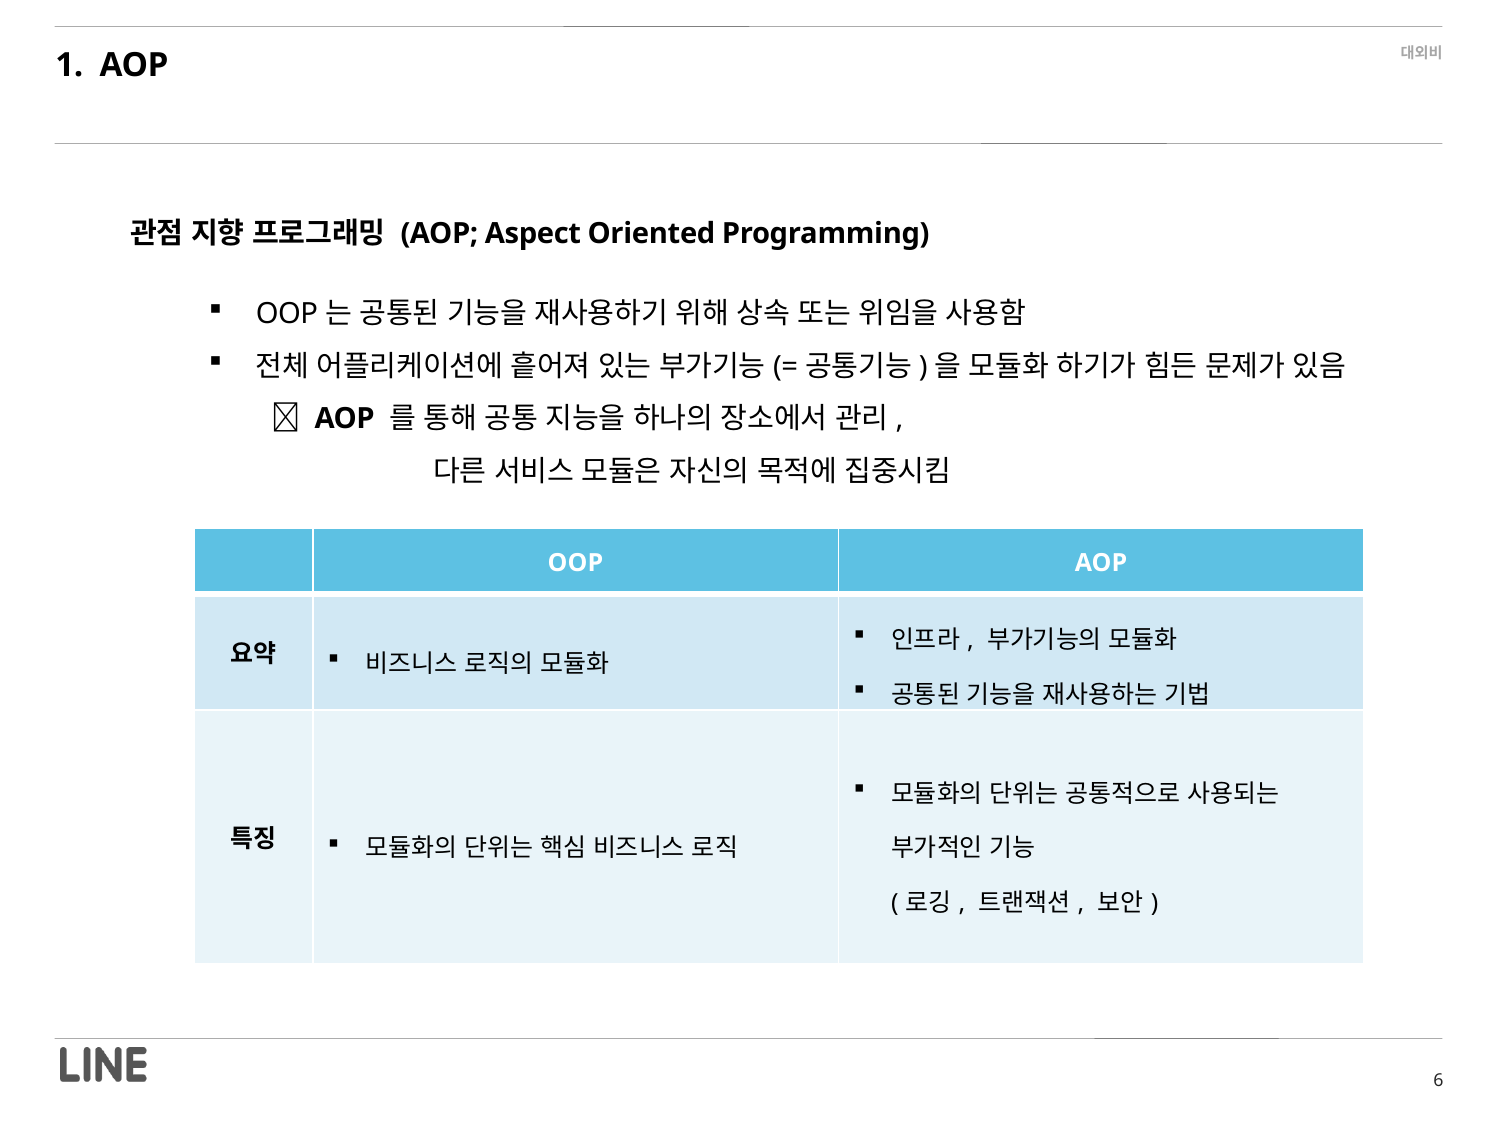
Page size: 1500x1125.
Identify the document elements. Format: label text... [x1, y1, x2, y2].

table_cell 인프라, 부가기능의 모듈화 공통된 기능을 재사용하는 기법 [839, 597, 1363, 709]
table_header OOP [314, 529, 838, 591]
text_box 1. AOP [40, 27, 734, 139]
picture [58, 1046, 148, 1082]
table_cell 모듈화의 단위는 공통적으로 사용되는 부가적인 기능 (로깅, 트랜잭션, 보안) [839, 711, 1363, 963]
text_box OOP는 공통된 기능을 재사용하기 위해 상속 또는 위임을 사용함 전체 어플리케이션에 흩어져 있는 부가기능(=공통기능)을 모듈화 하기가 힘든 문제가 있음  AOP 를 통해 공통 지능을 하나의 장소에서 관리, 다른 서비스 모듈은 자신의 목적에 집중시킴 [194, 269, 1483, 495]
table_header AOP [839, 529, 1363, 591]
table_cell 요약 [195, 597, 312, 709]
table_cell 특징 [195, 711, 312, 963]
table_header [195, 529, 312, 591]
text_box 관점 지향 프로그래밍 (AOP; Aspect Oriented Programming) [115, 189, 1365, 257]
table_cell 모듈화의 단위는 핵심 비즈니스 로직 [314, 711, 838, 963]
table_cell 비즈니스 로직의 모듈화 [314, 597, 838, 709]
